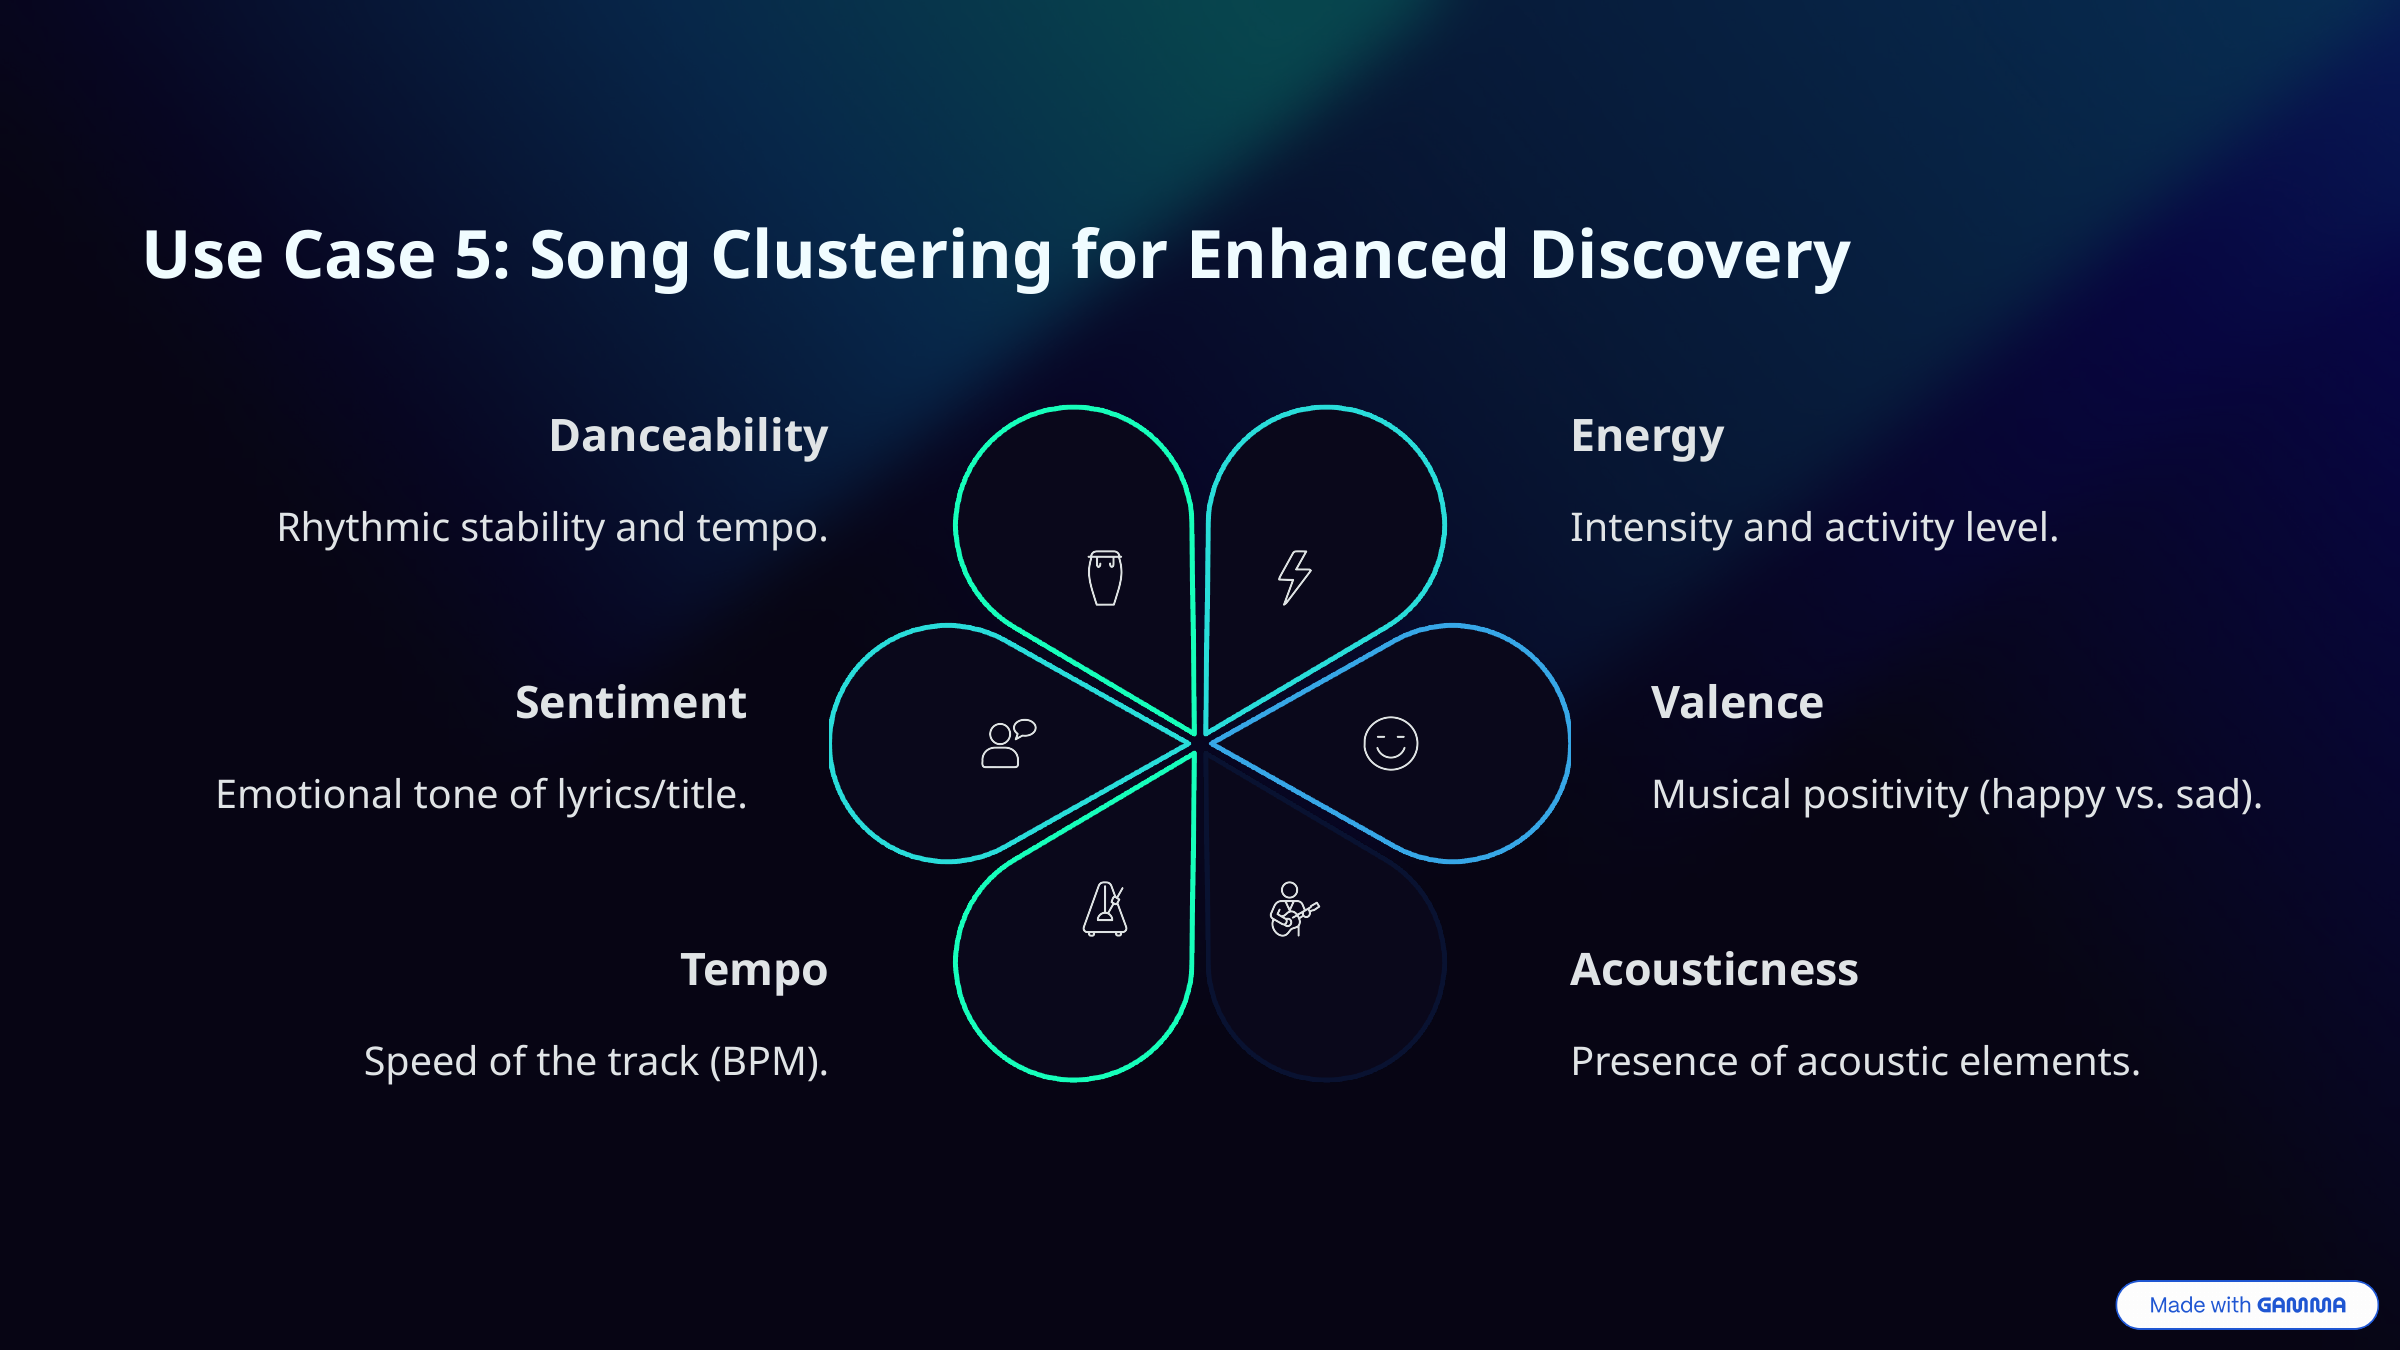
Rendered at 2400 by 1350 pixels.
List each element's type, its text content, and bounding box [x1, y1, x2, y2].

text_box Presence of acoustic elements. [1571, 1018, 2259, 1084]
text_box Valence [1651, 670, 2102, 728]
text_box Speed of the track (BPM). [141, 1018, 829, 1084]
text_box Tempo [379, 938, 829, 995]
text_box Danceability [379, 403, 829, 460]
text_box Intensity and activity level. [1571, 484, 2259, 550]
text_box Musical positivity (happy vs. sad). [1651, 751, 2259, 817]
text_box Energy [1571, 403, 2021, 460]
text_box Use Case 5: Song Clustering for Enhanced Discovery [141, 235, 1234, 293]
picture [829, 373, 1571, 1114]
text_box Emotional tone of lyrics/title. [141, 751, 749, 817]
text_box Sentiment [298, 670, 749, 728]
text_box Acousticness [1571, 938, 2021, 995]
picture [2106, 1271, 2389, 1339]
text_box Rhythmic stability and tempo. [141, 484, 829, 550]
